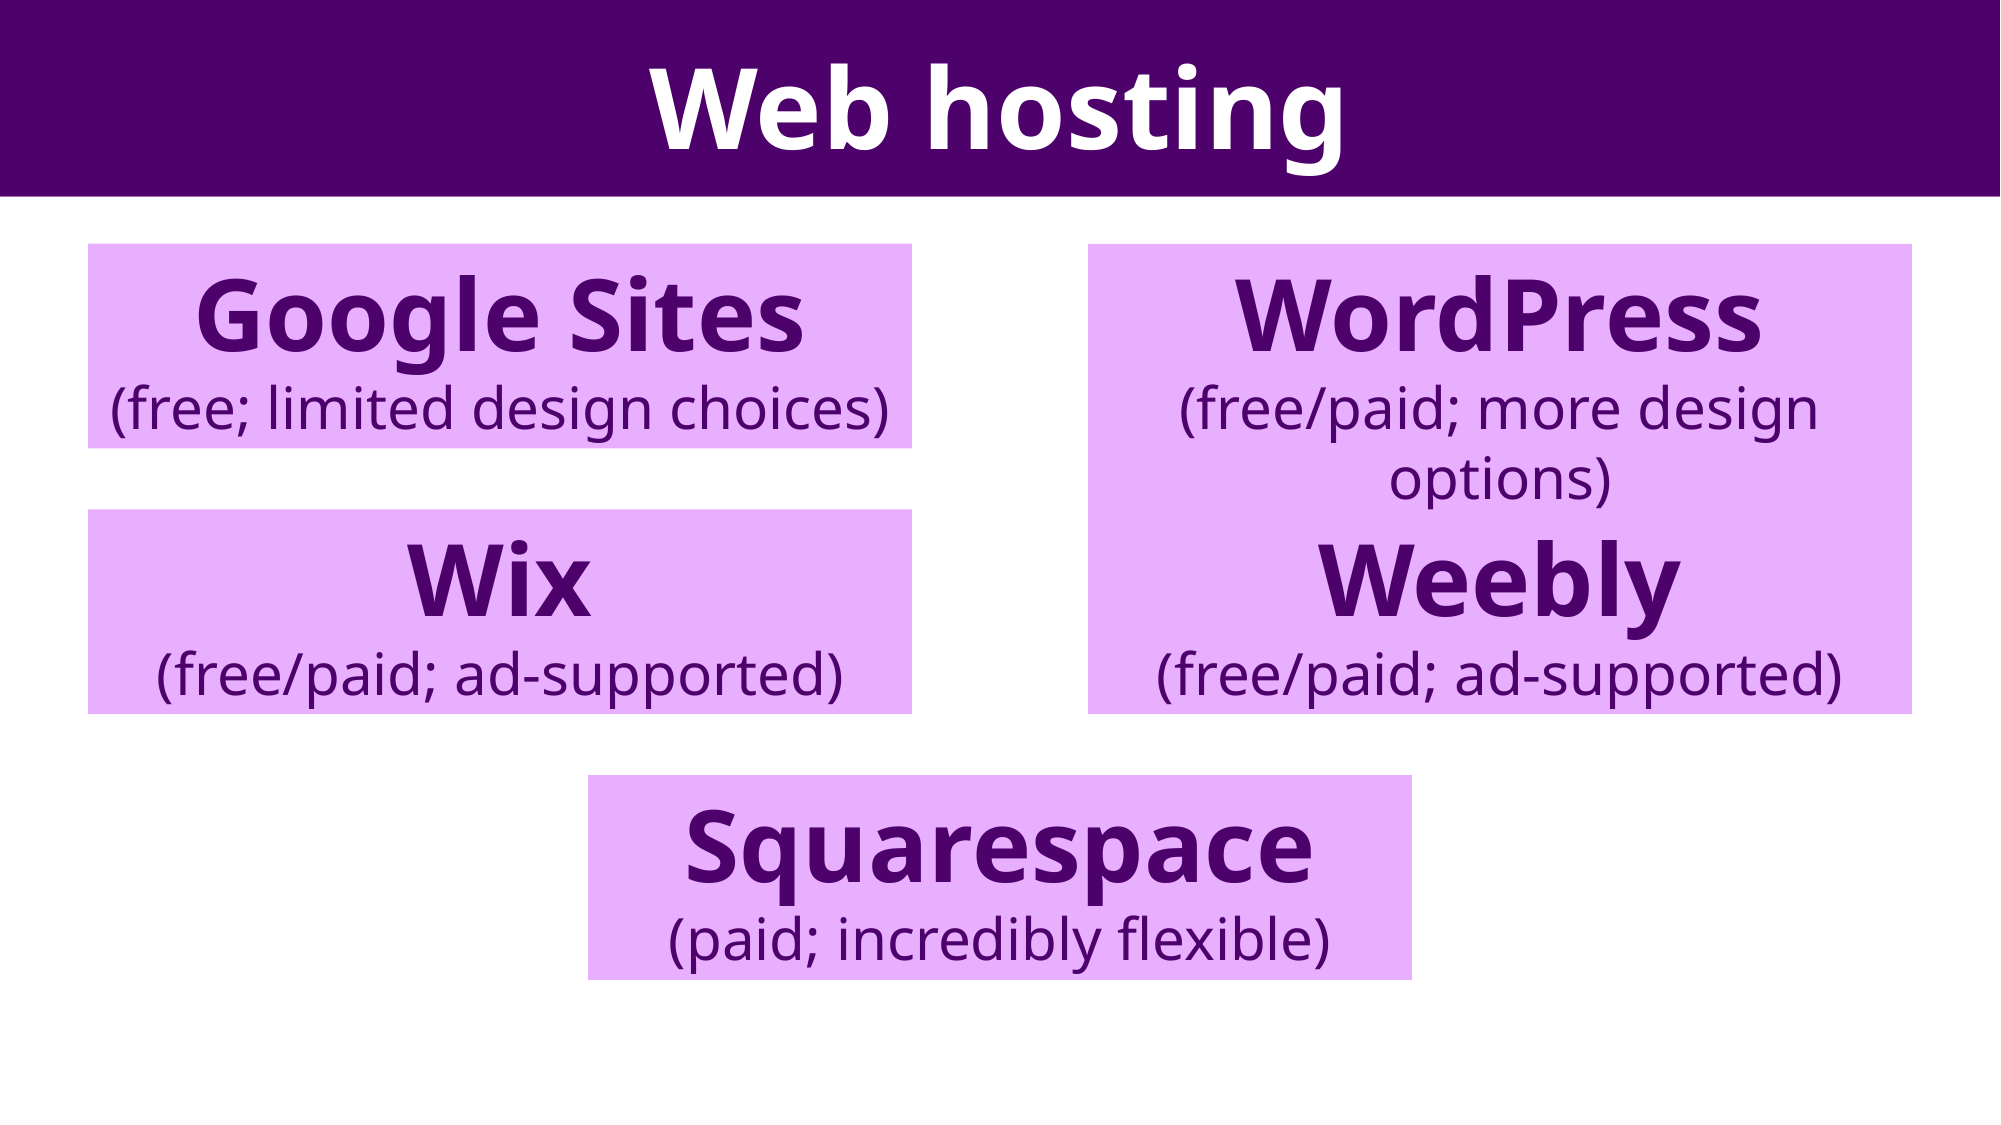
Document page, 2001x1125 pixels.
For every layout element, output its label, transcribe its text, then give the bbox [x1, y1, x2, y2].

text_box WordPress (free/paid; more design options) [1088, 243, 1912, 509]
text_box Wix (free/paid; ad-supported) [88, 509, 912, 715]
text_box Google Sites (free; limited design choices) [88, 243, 912, 449]
text_box Weebly (free/paid; ad-supported) [1088, 509, 1912, 715]
title Web hosting [0, 0, 2000, 197]
text_box Squarespace (paid; incredibly flexible) [588, 775, 1412, 980]
